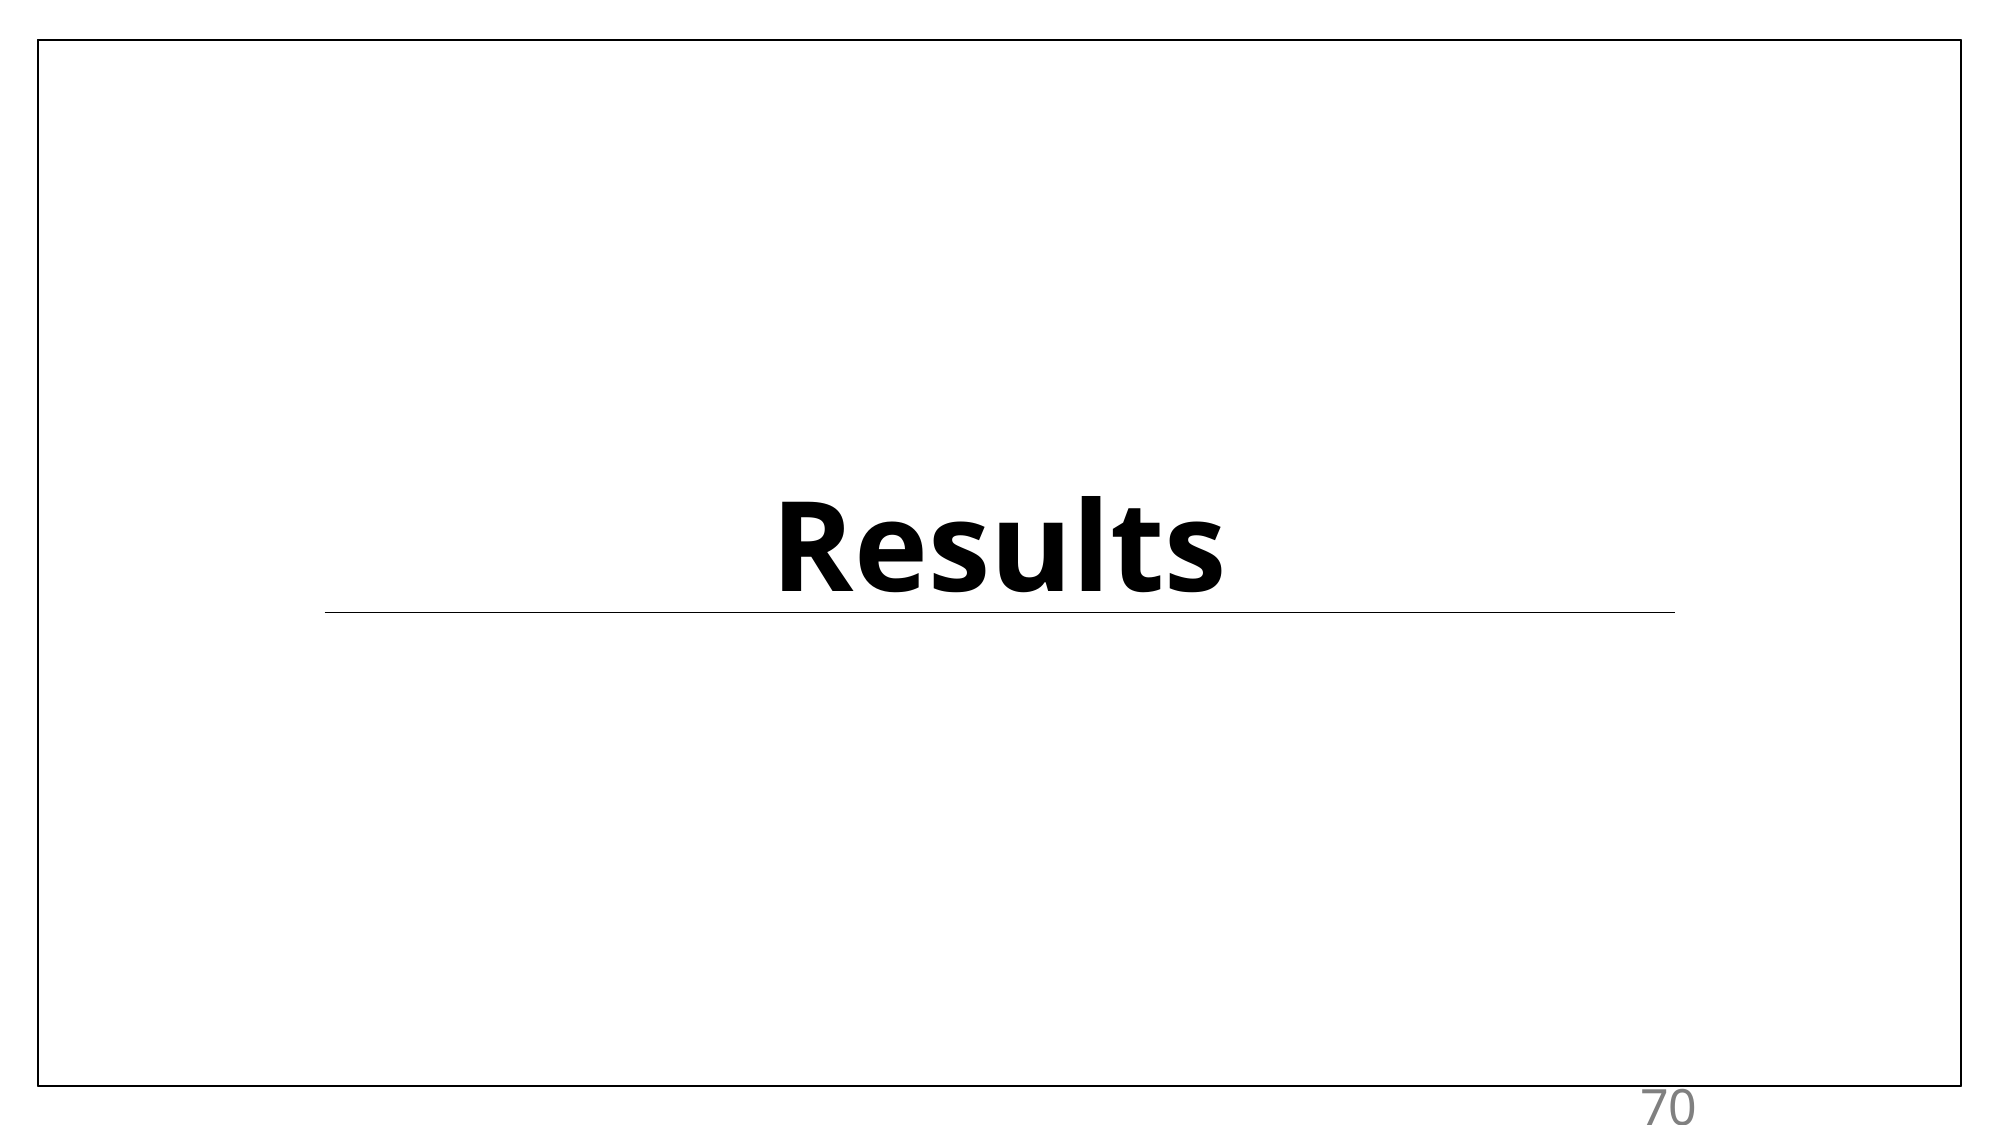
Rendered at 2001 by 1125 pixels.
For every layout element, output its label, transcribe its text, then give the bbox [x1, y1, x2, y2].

title Results [182, 144, 1818, 625]
